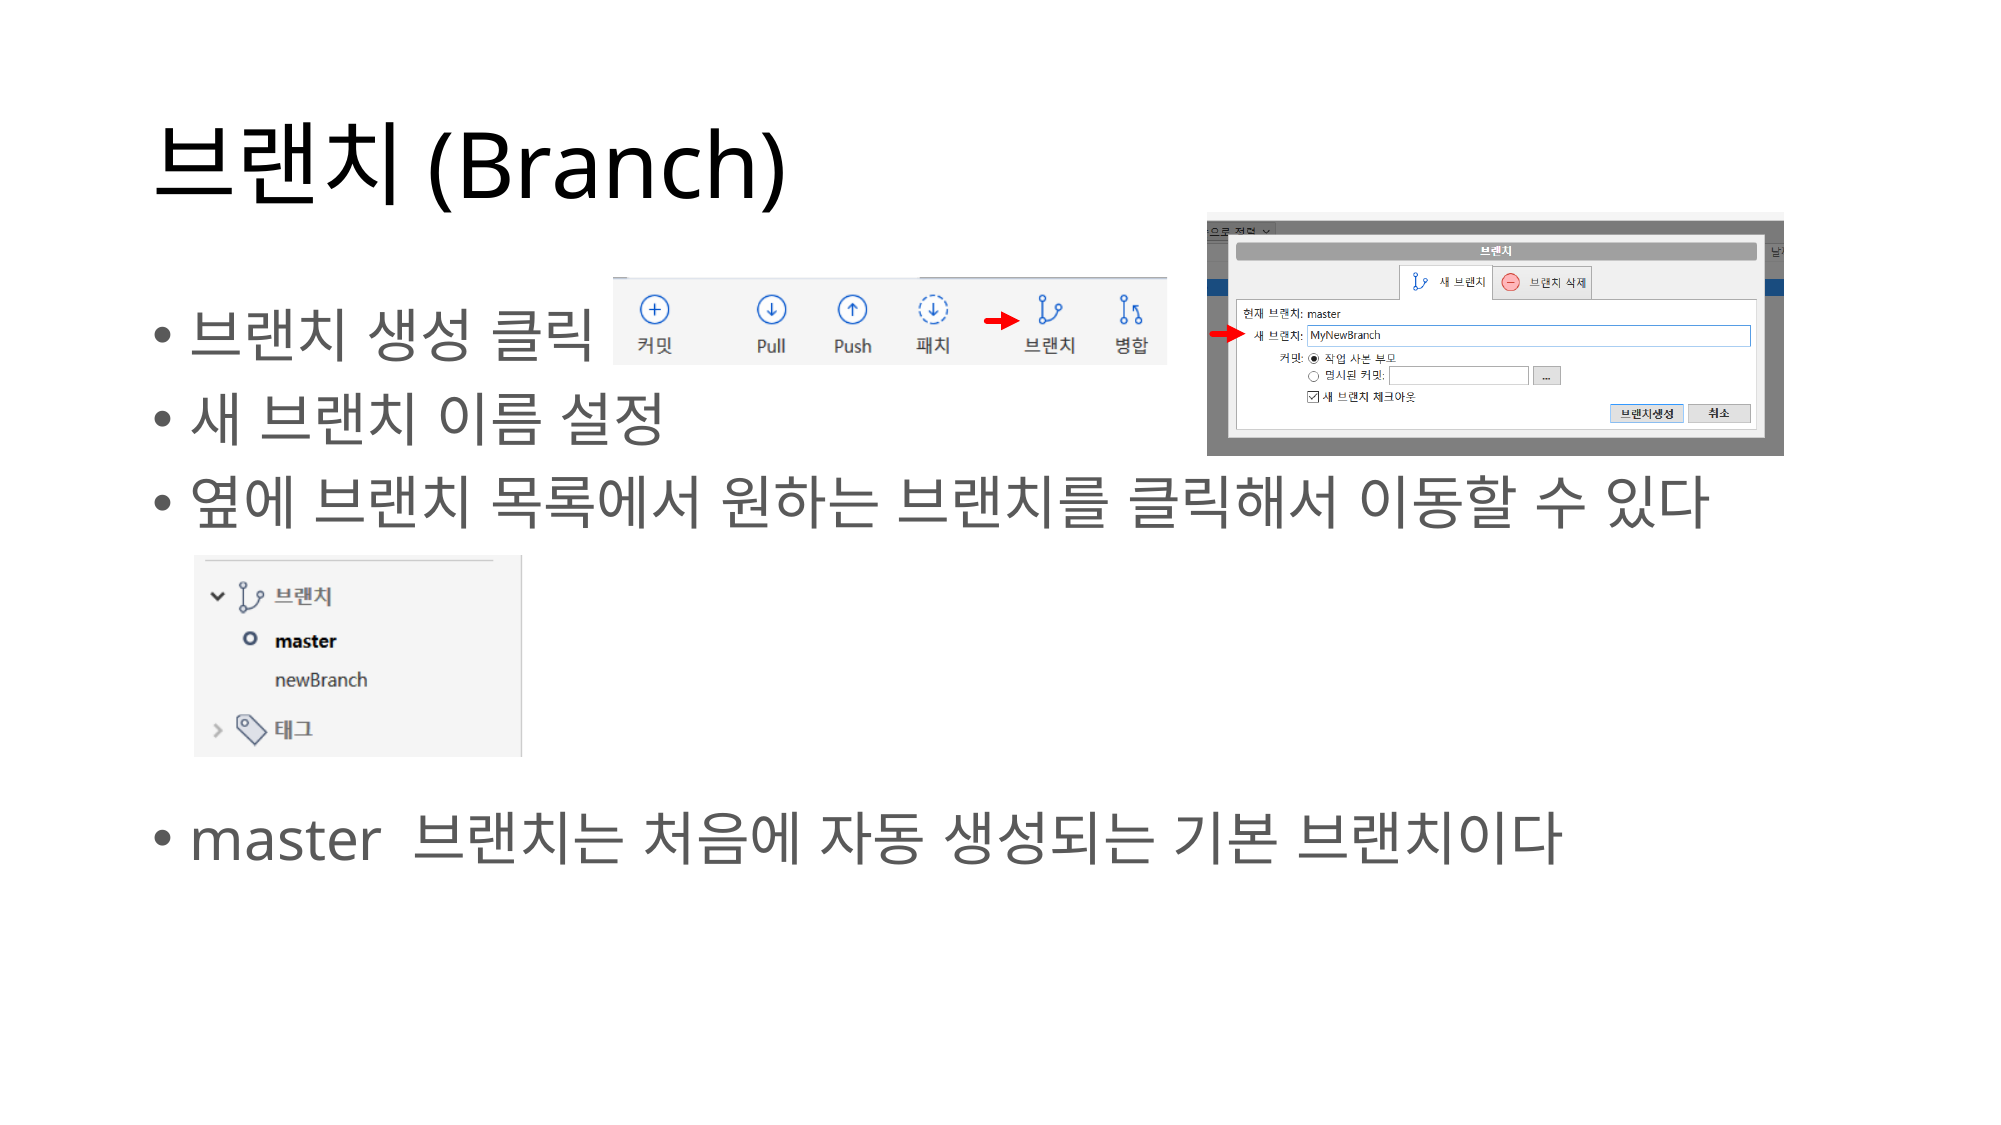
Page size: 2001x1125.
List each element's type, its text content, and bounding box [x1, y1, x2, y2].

picture [612, 277, 1168, 365]
picture [1207, 212, 1784, 456]
title 브랜치(Branch) [137, 59, 1863, 278]
list 브랜치 생성 클릭 새 브랜치 이름 설정 옆에 브랜치 목록에서 원하는 브랜치를 클릭해서 이동할 수 있다 master 브랜치는 처음에 자동 생성되는 기본 브랜치이다 [137, 299, 1973, 1014]
picture [194, 555, 541, 757]
